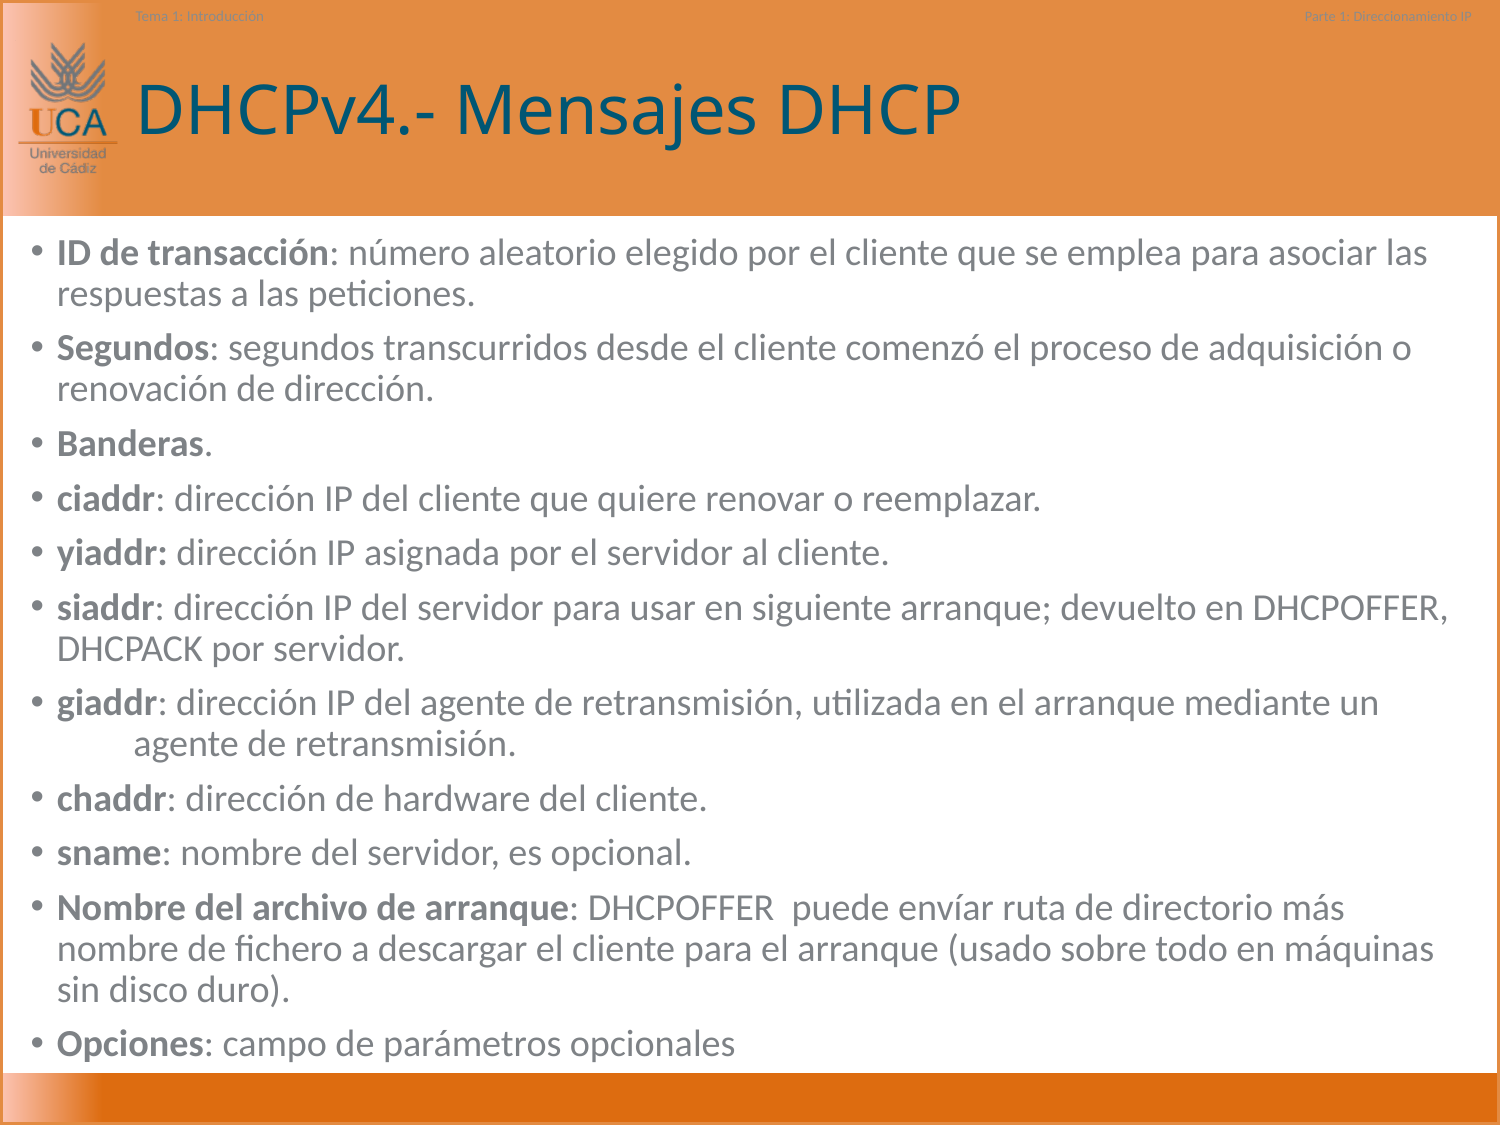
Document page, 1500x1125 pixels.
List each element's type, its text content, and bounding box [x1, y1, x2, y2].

list ID de transacción: número aleatorio elegido por el cliente que se emplea para asociar las respuestas a las peticiones. Segundos: segundos transcurridos desde el cliente comenzó el proceso de adquisición o renovación de dirección. Banderas. ciaddr: dirección IP del cliente que quiere renovar o reemplazar. yiaddr: dirección IP asignada por el servidor al cliente. siaddr: dirección IP del servidor para usar en siguiente arranque; devuelto en DHCPOFFER, DHCPACK por servidor. giaddr: dirección IP del agente de retransmisión, utilizada en el arranque mediante un agente de retransmisión. chaddr: dirección de hardware del cliente. sname: nombre del servidor, es opcional. Nombre del archivo de arranque: DHCPOFFER puede envíar ruta de directorio más nombre de fichero a descargar el cliente para el arranque (usado sobre todo en máquinas sin disco duro). Opciones: campo de parámetros opcionales [15, 225, 1488, 1074]
list Tema 1: Introducción [120, 1, 831, 33]
list Parte 1: Direccionamiento IP [841, 1, 1488, 33]
picture [15, 40, 121, 176]
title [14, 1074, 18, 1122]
title DHCPv4.- Mensajes DHCP [120, 48, 1488, 176]
